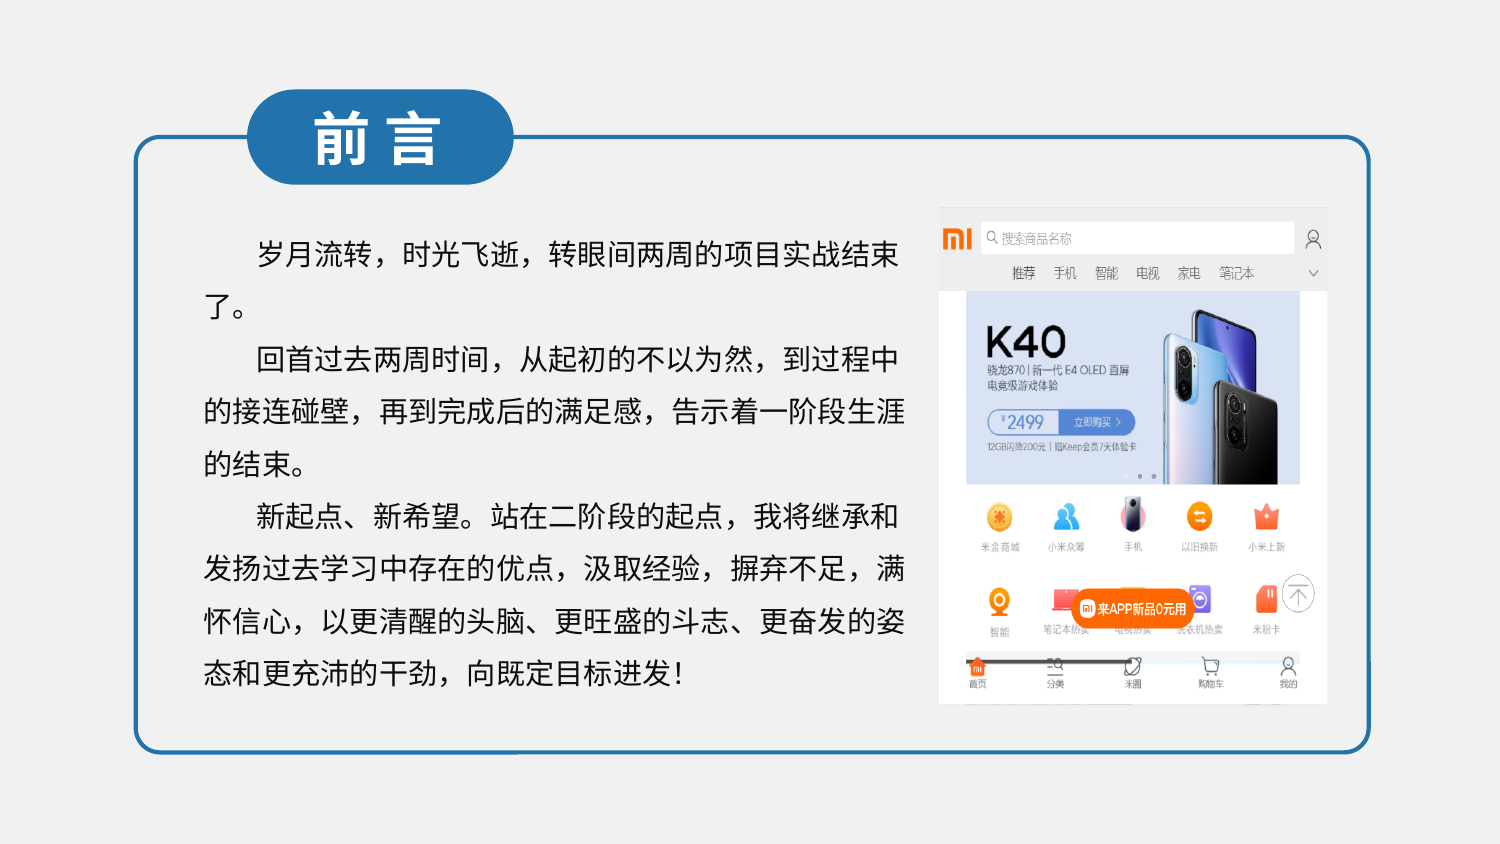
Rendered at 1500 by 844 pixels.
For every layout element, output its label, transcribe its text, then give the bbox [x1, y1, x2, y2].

picture [938, 207, 1328, 708]
text_box [135, 136, 1369, 753]
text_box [246, 89, 514, 185]
text_box 岁月流转，时光飞逝，转眼间两周的项目实战结束了。 回首过去两周时间，从起初的不以为然，到过程中的接连碰壁，再到完成后的满足感，告示着一阶段生涯的结束。 新起点、新希望。站在二阶段的起点，我将继承和发扬过去学习中存在的优点，汲取经验，摒弃不足，满怀信心，以更清醒的头脑、更旺盛的斗志、更奋发的姿态和更充沛的干劲，向既定目标进发！ [194, 214, 916, 696]
